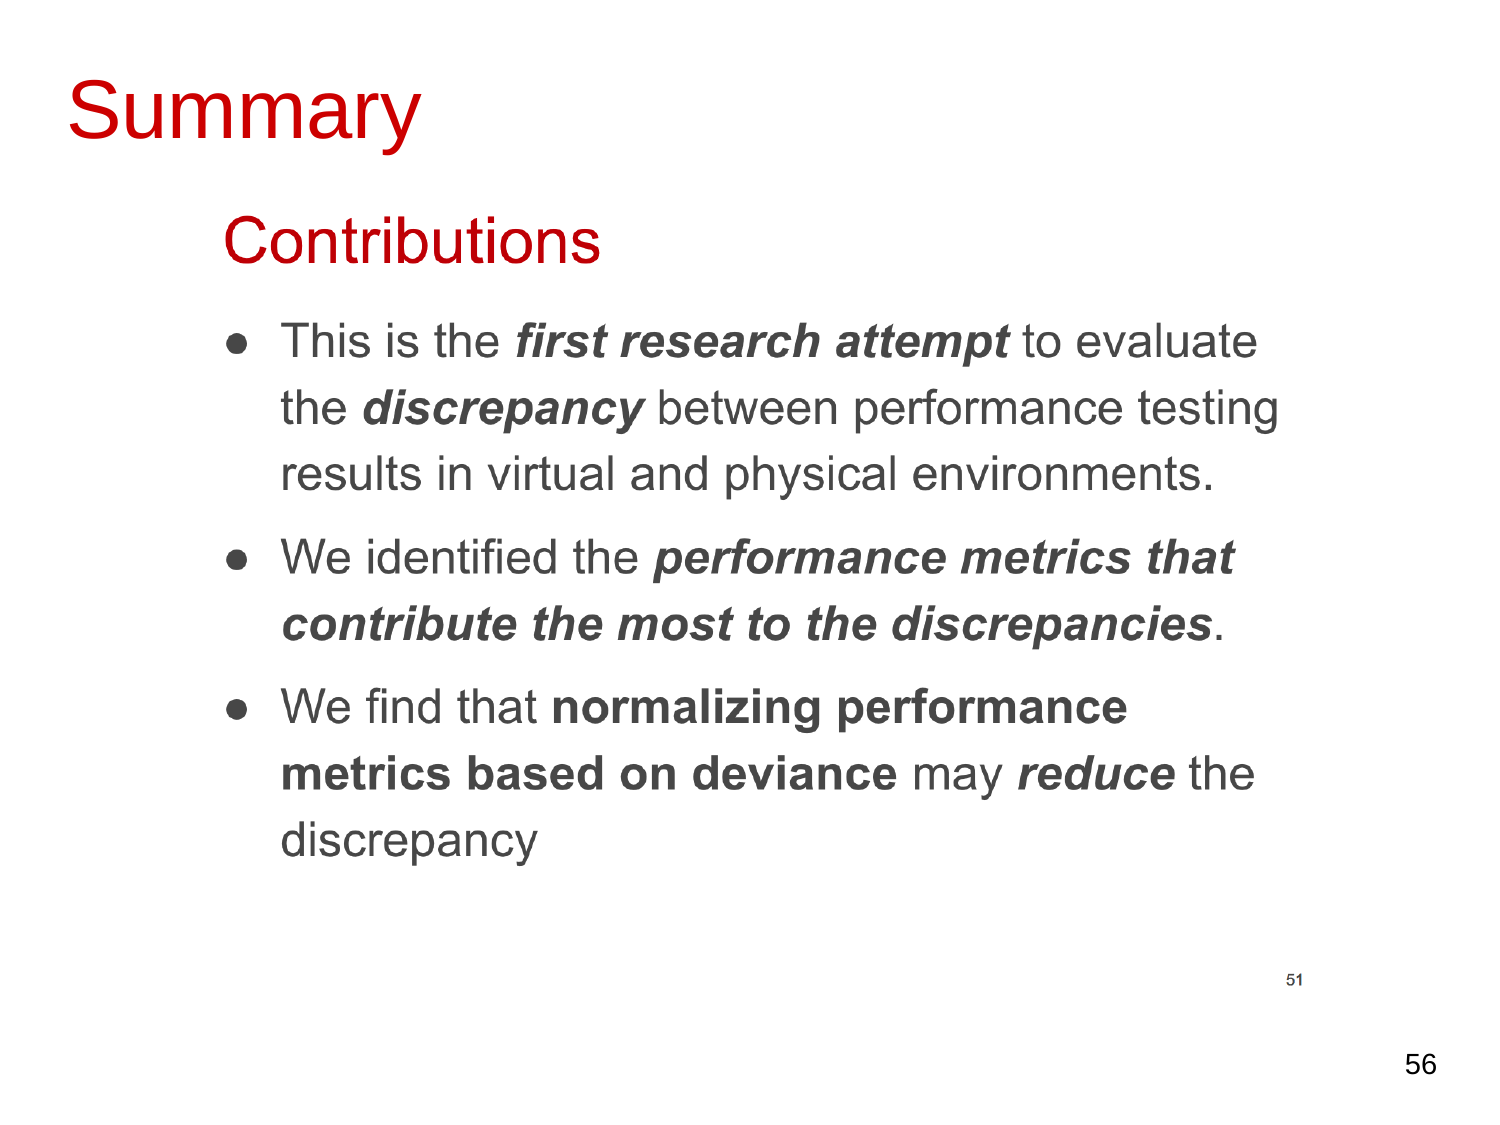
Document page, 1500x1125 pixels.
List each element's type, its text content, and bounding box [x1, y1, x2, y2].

slide_number 56 [1389, 1019, 1480, 1106]
title Summary [51, 40, 1449, 206]
picture [193, 179, 1330, 1027]
